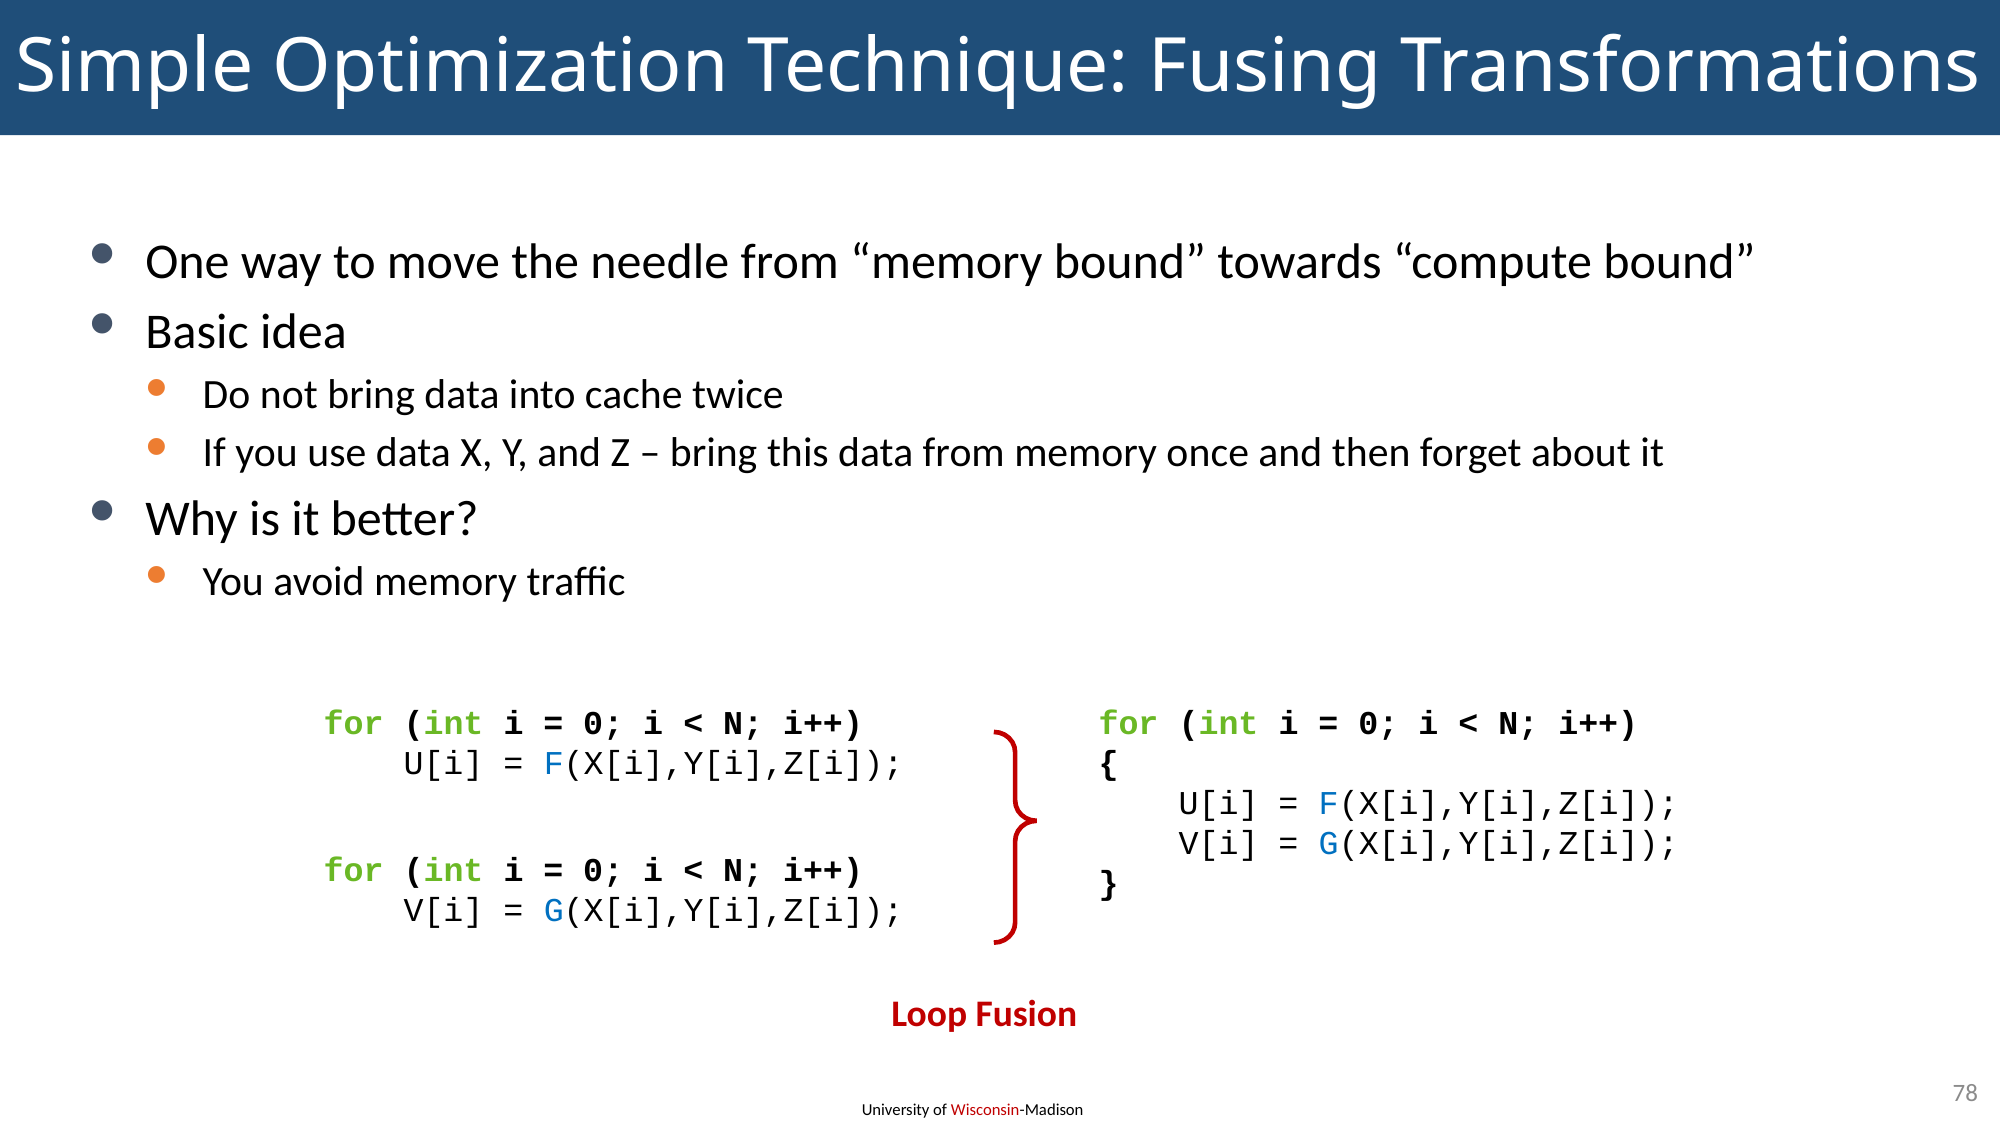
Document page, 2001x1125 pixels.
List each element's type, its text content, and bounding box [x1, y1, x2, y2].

text_box One way to move the needle from “memory bound” towards “compute bound” Basic idea Do not bring data into cache twice If you use data X, Y, and Z – bring this data from memory once and then forget about it Why is it better? You avoid memory traffic [74, 221, 1895, 646]
slide_number 78 [1879, 1069, 1994, 1114]
title Simple Optimization Technique: Fusing Transformations [0, 0, 2000, 136]
text_box Loop Fusion [876, 981, 1093, 1042]
text_box for (int i = 0; i < N; i++) { U[i] = F(X[i],Y[i],Z[i]); V[i] = G(X[i],Y[i],Z[i]); } [1083, 694, 1834, 909]
text_box for (int i = 0; i < N; i++) V[i] = G(X[i],Y[i],Z[i]); [308, 840, 1059, 975]
text_box [993, 731, 1037, 944]
text_box for (int i = 0; i < N; i++) U[i] = F(X[i],Y[i],Z[i]); [308, 694, 1059, 829]
